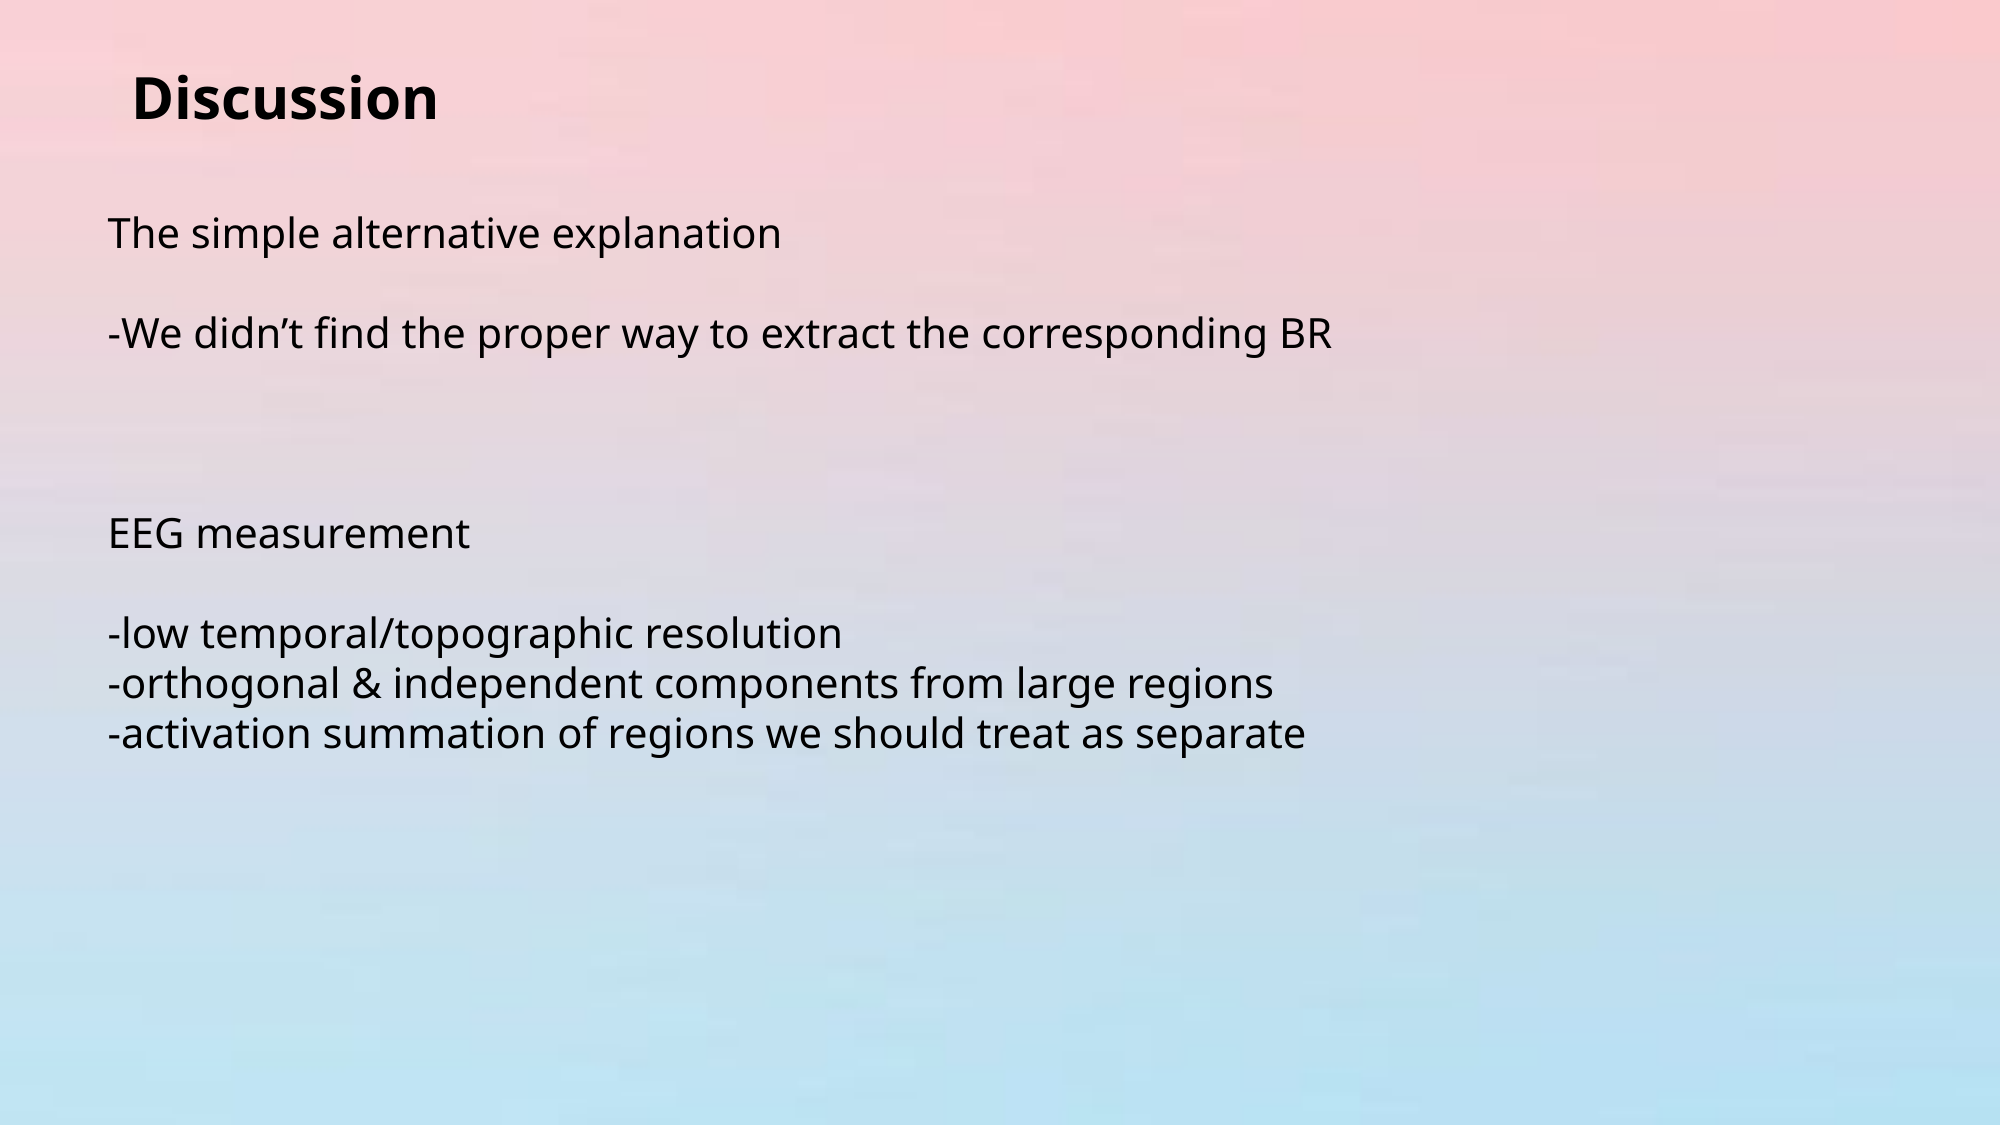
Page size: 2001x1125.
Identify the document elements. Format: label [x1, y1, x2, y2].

list [0, 0, 2000, 1125]
